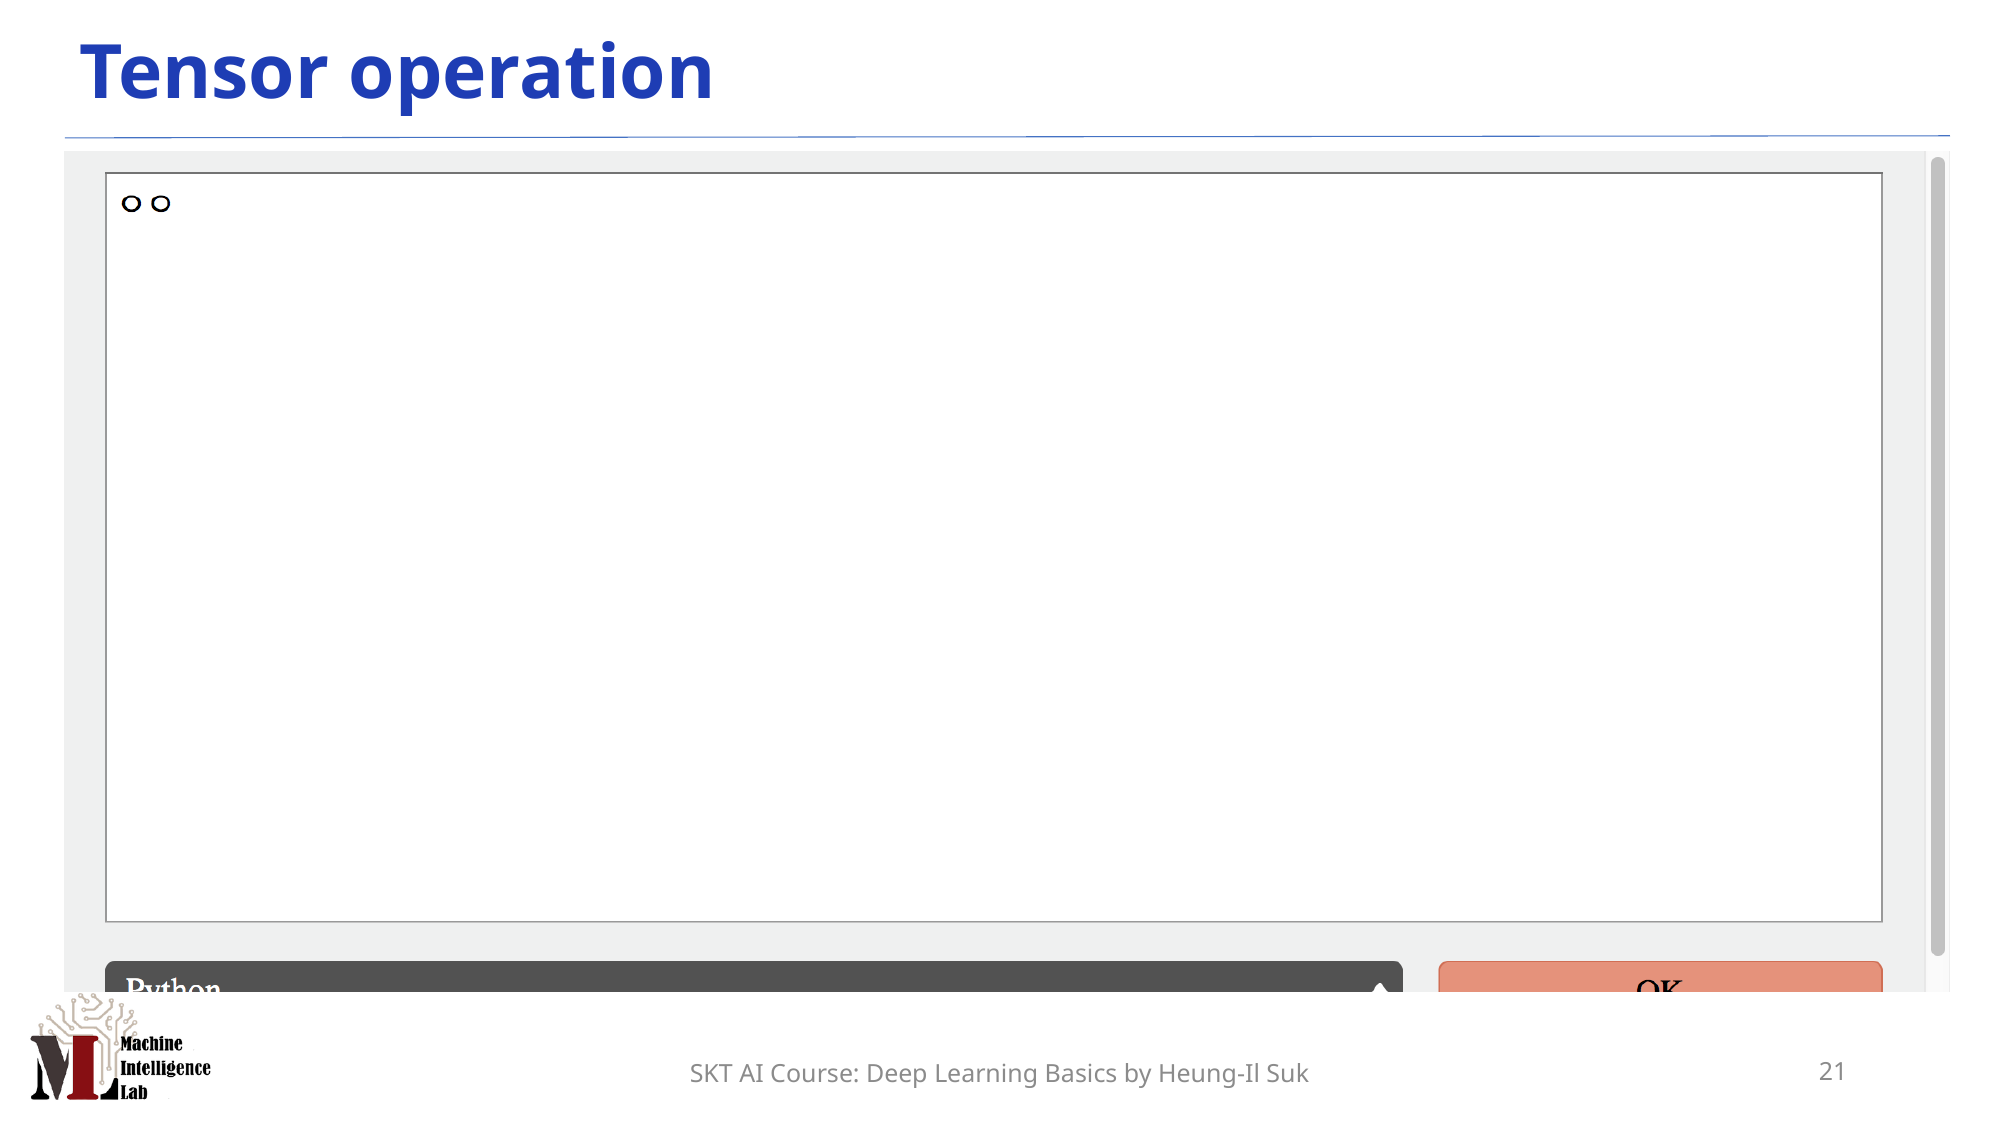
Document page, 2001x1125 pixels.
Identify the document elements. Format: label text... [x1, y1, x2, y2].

footer SKT AI Course: Deep Learning Basics by Heung-Il Suk [662, 1042, 1338, 1103]
picture [29, 151, 1950, 1101]
title Tensor operation [64, 13, 1790, 135]
slide_number 21 [1412, 1042, 1863, 1103]
